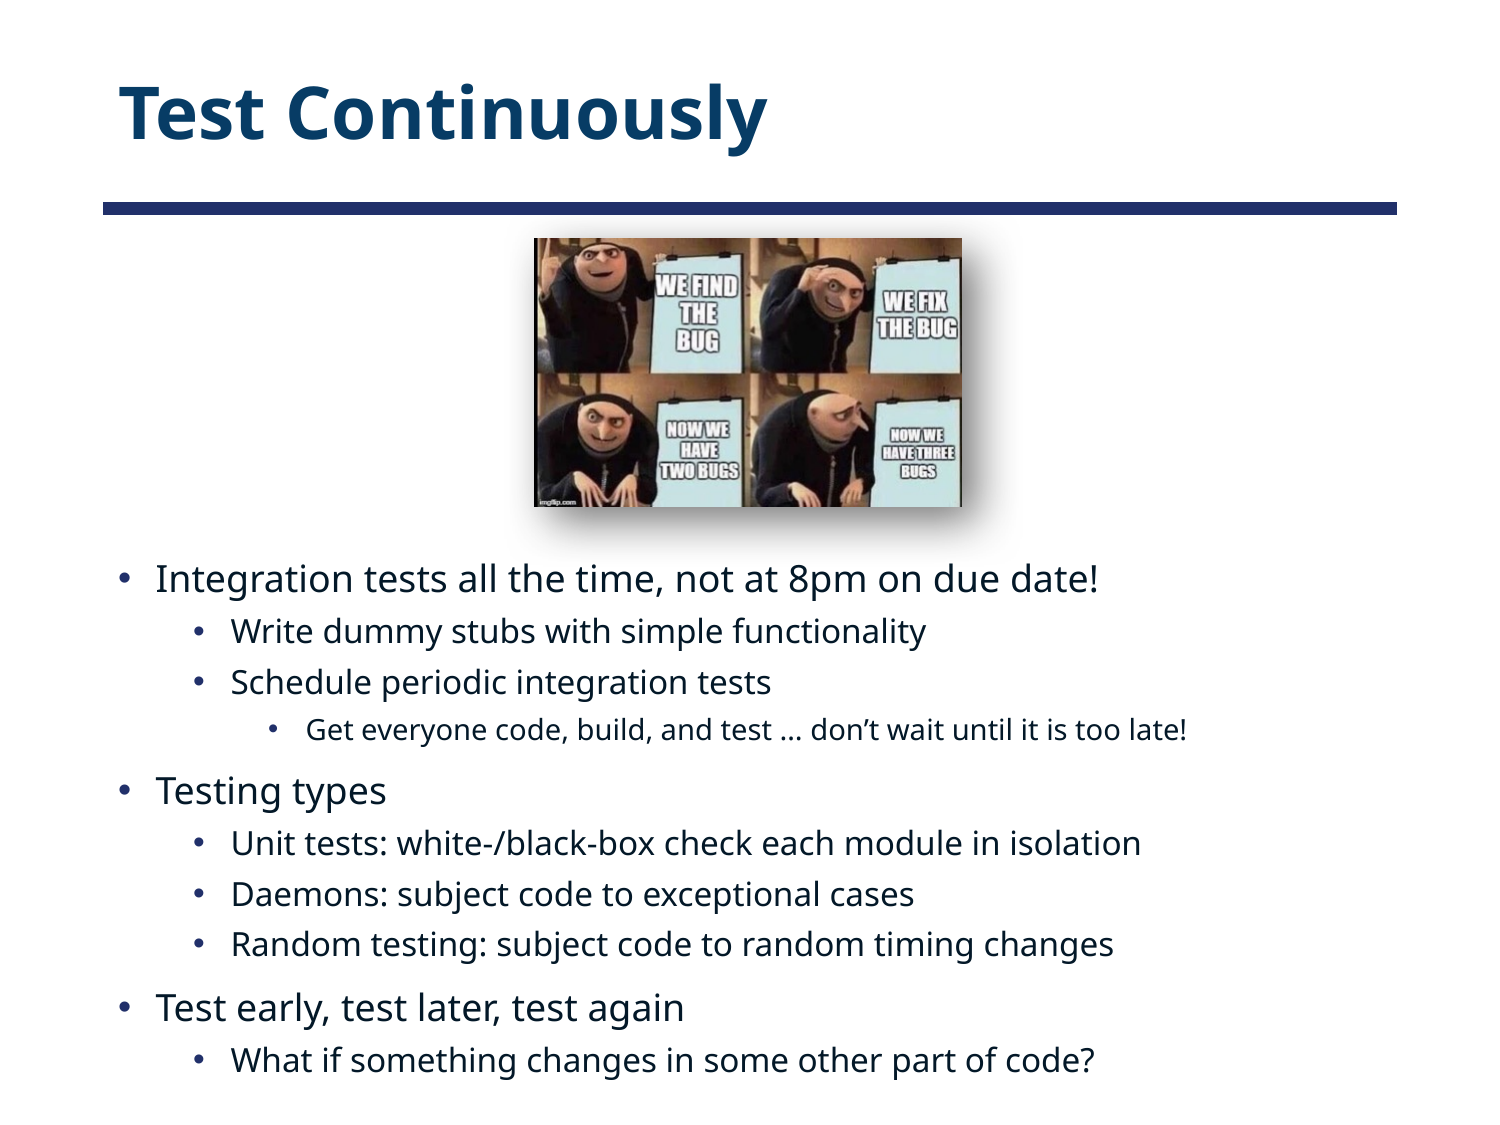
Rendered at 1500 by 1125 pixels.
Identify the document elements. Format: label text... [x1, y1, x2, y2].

title Test Continuously [103, 34, 1397, 197]
list Integration tests all the time, not at 8pm on due date! Write dummy stubs with simple functionality Schedule periodic integration tests Get everyone code, build, and test … don’t wait until it is too late! Testing types Unit tests: white-/black-box check each module in isolation Daemons: subject code to exceptional cases Random testing: subject code to random timing changes Test early, test later, test again What if something changes in some other part of code? [103, 547, 1397, 1091]
picture [534, 238, 962, 507]
